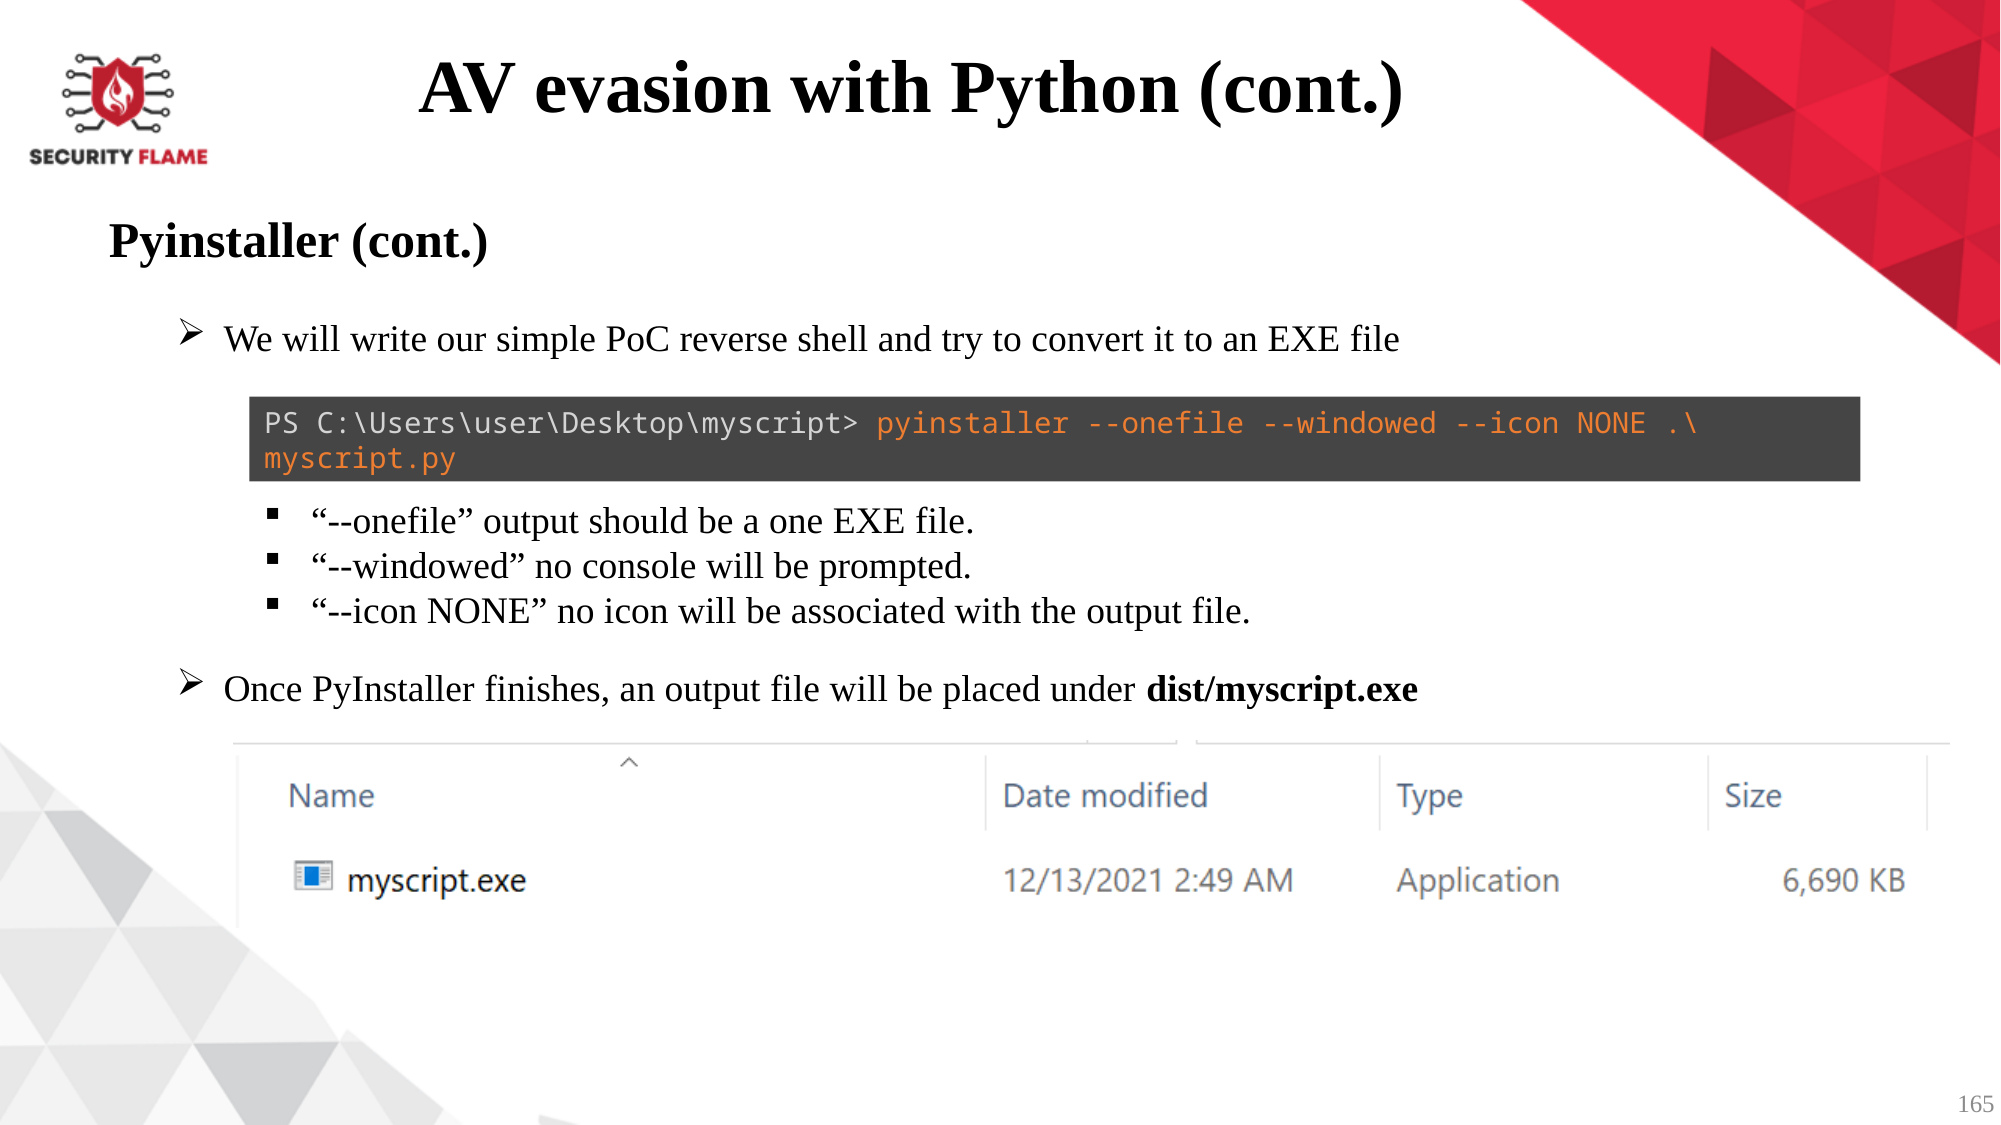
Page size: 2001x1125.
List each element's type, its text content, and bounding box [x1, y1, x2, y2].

slide_number 165 [1908, 1072, 2000, 1125]
text_box Pyinstaller (cont.) [94, 199, 1796, 275]
text_box AV evasion with Python (cont.) [403, 30, 1445, 199]
text_box “--onefile” output should be a one EXE file. “--windowed” no console will be prompted. “--icon NONE” no icon will be associated with the output file. [249, 488, 1817, 639]
picture [0, 0, 2001, 1125]
text_box Once PyInstaller finishes, an output file will be placed under dist/myscript.exe [161, 656, 1730, 717]
text_box PS C:\Users\user\Desktop\myscript> pyinstaller --onefile --windowed --icon NONE .\myscript.py [249, 396, 1861, 482]
text_box We will write our simple PoC reverse shell and try to convert it to an EXE file [161, 306, 1730, 367]
